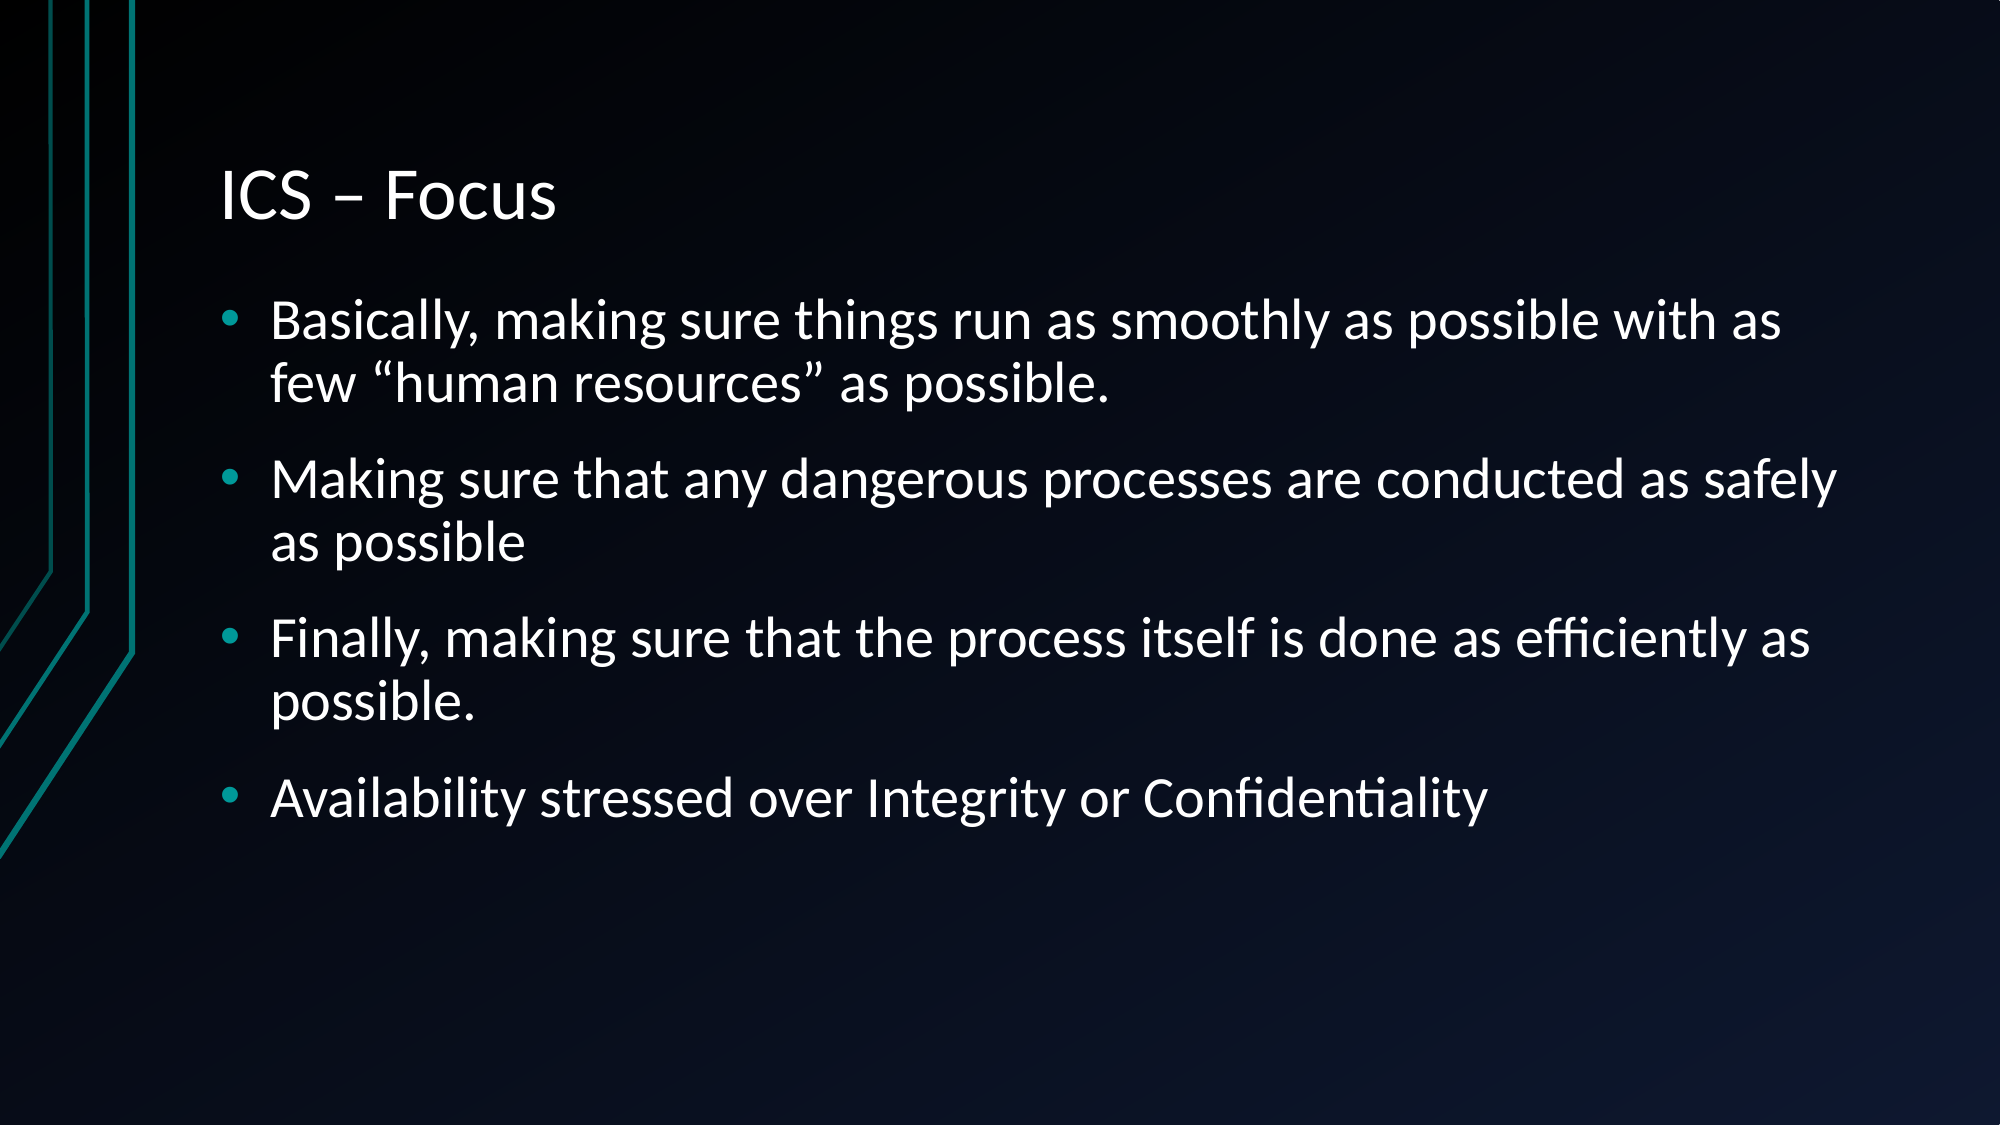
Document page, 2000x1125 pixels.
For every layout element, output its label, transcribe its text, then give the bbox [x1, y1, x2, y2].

title ICS – Focus [199, 45, 1900, 246]
list Basically, making sure things run as smoothly as possible with as few “human resources” as possible. Making sure that any dangerous processes are conducted as safely as possible Finally, making sure that the process itself is done as efficiently as possible. Availability stressed over Integrity or Confidentiality [199, 279, 1900, 1012]
